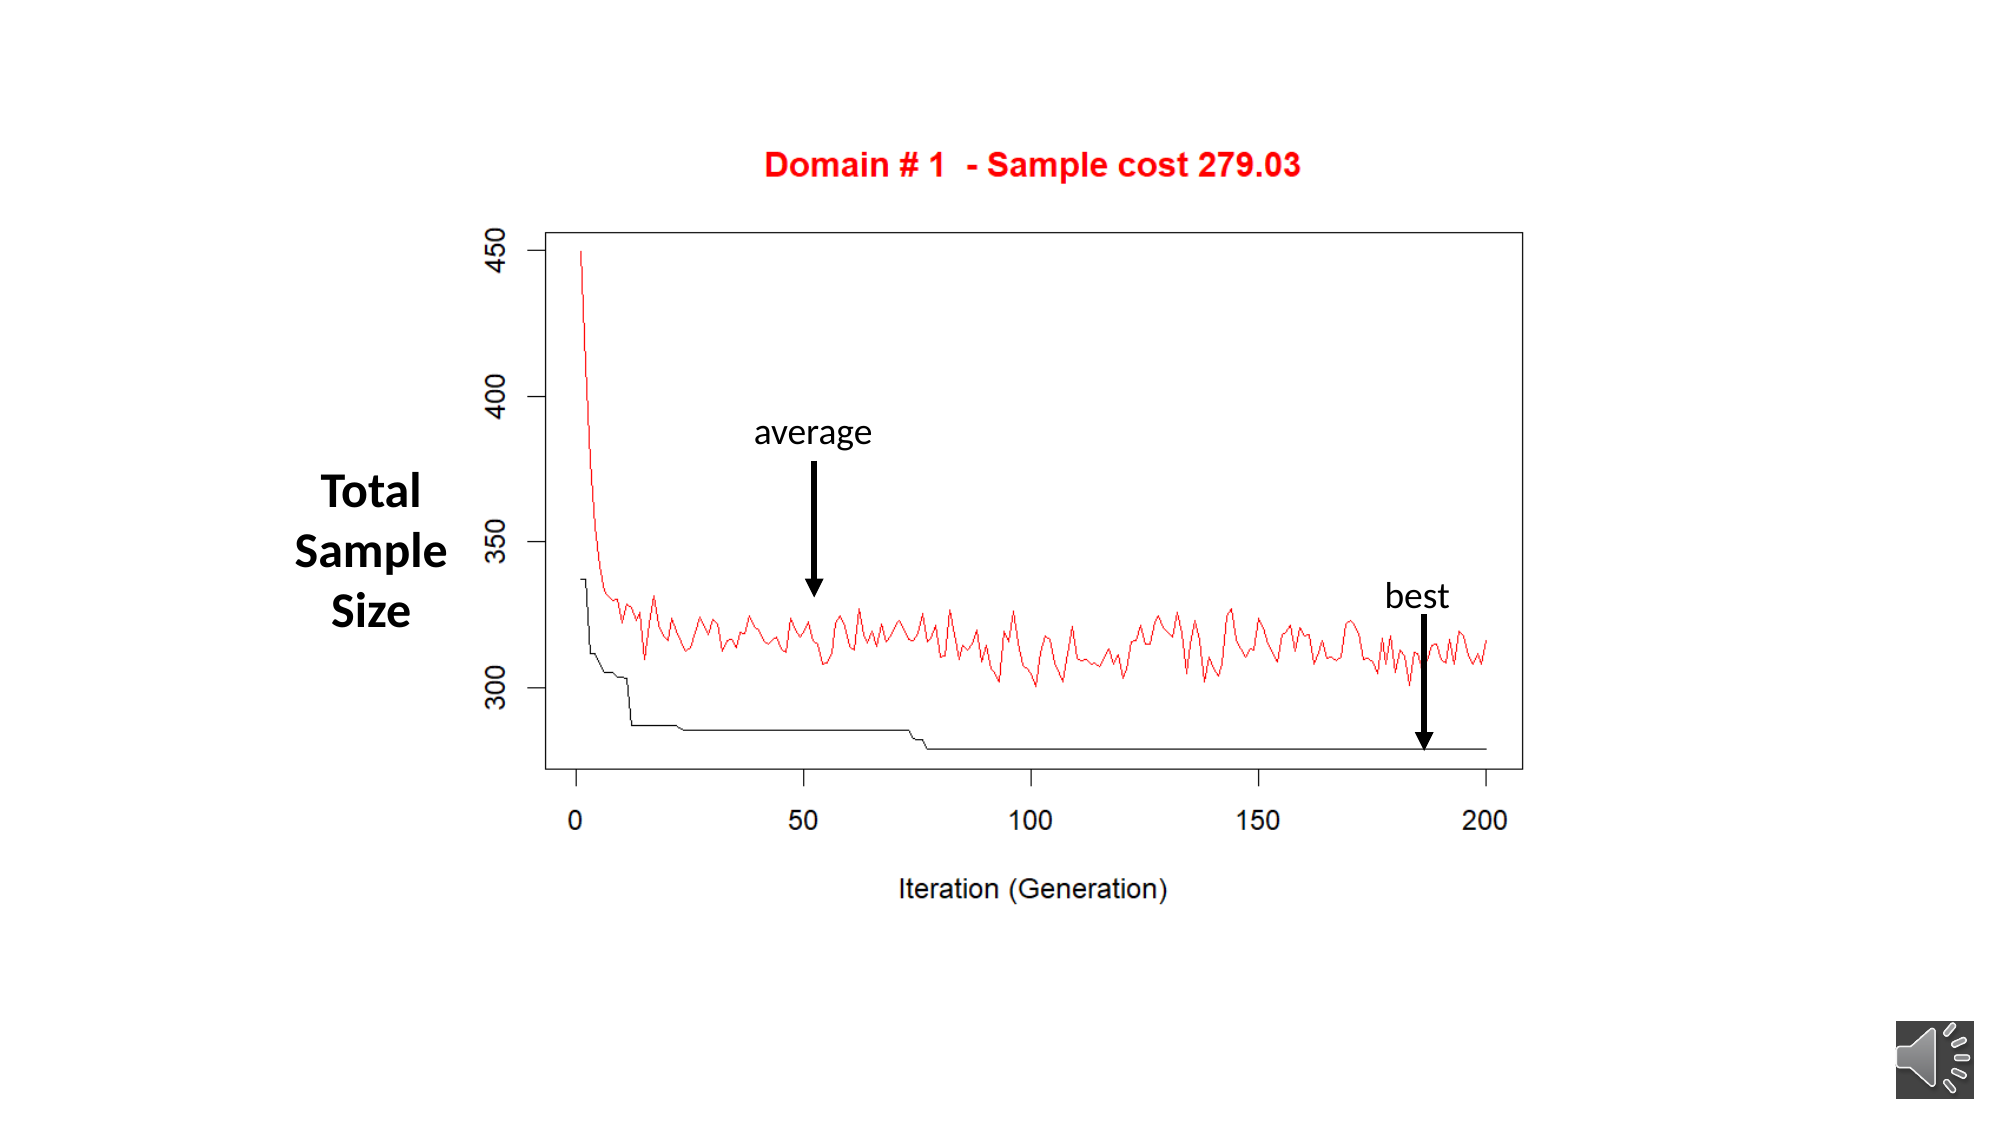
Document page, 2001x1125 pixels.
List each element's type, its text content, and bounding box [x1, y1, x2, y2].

text_box Total Sample Size [278, 450, 464, 645]
picture [1894, 1019, 1975, 1100]
picture [471, 93, 1594, 943]
